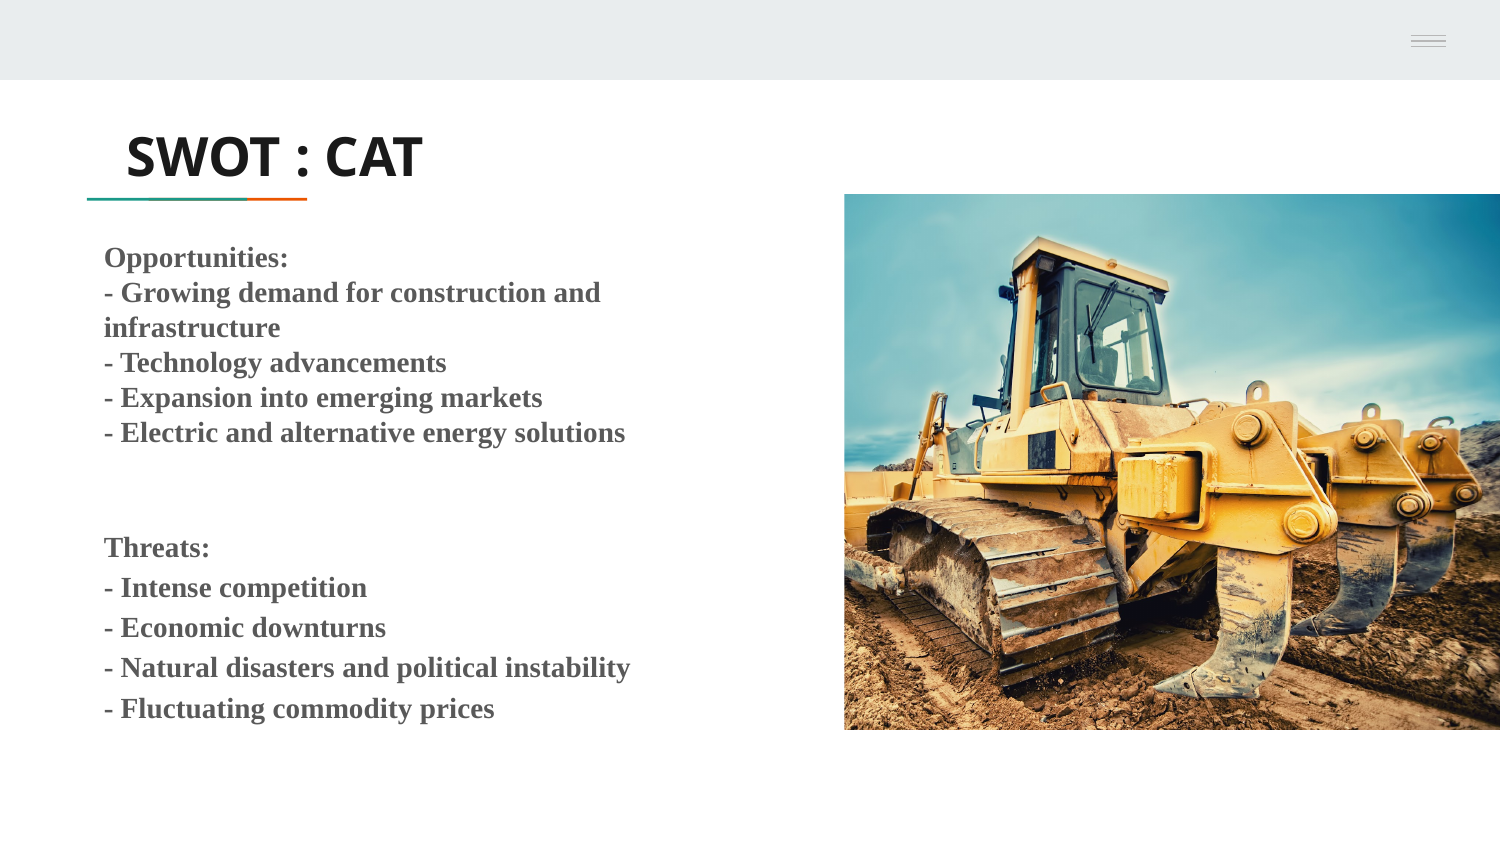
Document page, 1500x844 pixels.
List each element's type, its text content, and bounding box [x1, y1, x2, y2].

title SWOT : CAT [111, 107, 750, 223]
list Opportunities: - Growing demand for construction and infrastructure - Technology advancements - Expansion into emerging markets - Electric and alternative energy solutions Threats: - Intense competition - Economic downturns - Natural disasters and political instability - Fluctuating commodity prices [88, 223, 790, 743]
picture [844, 194, 1500, 730]
